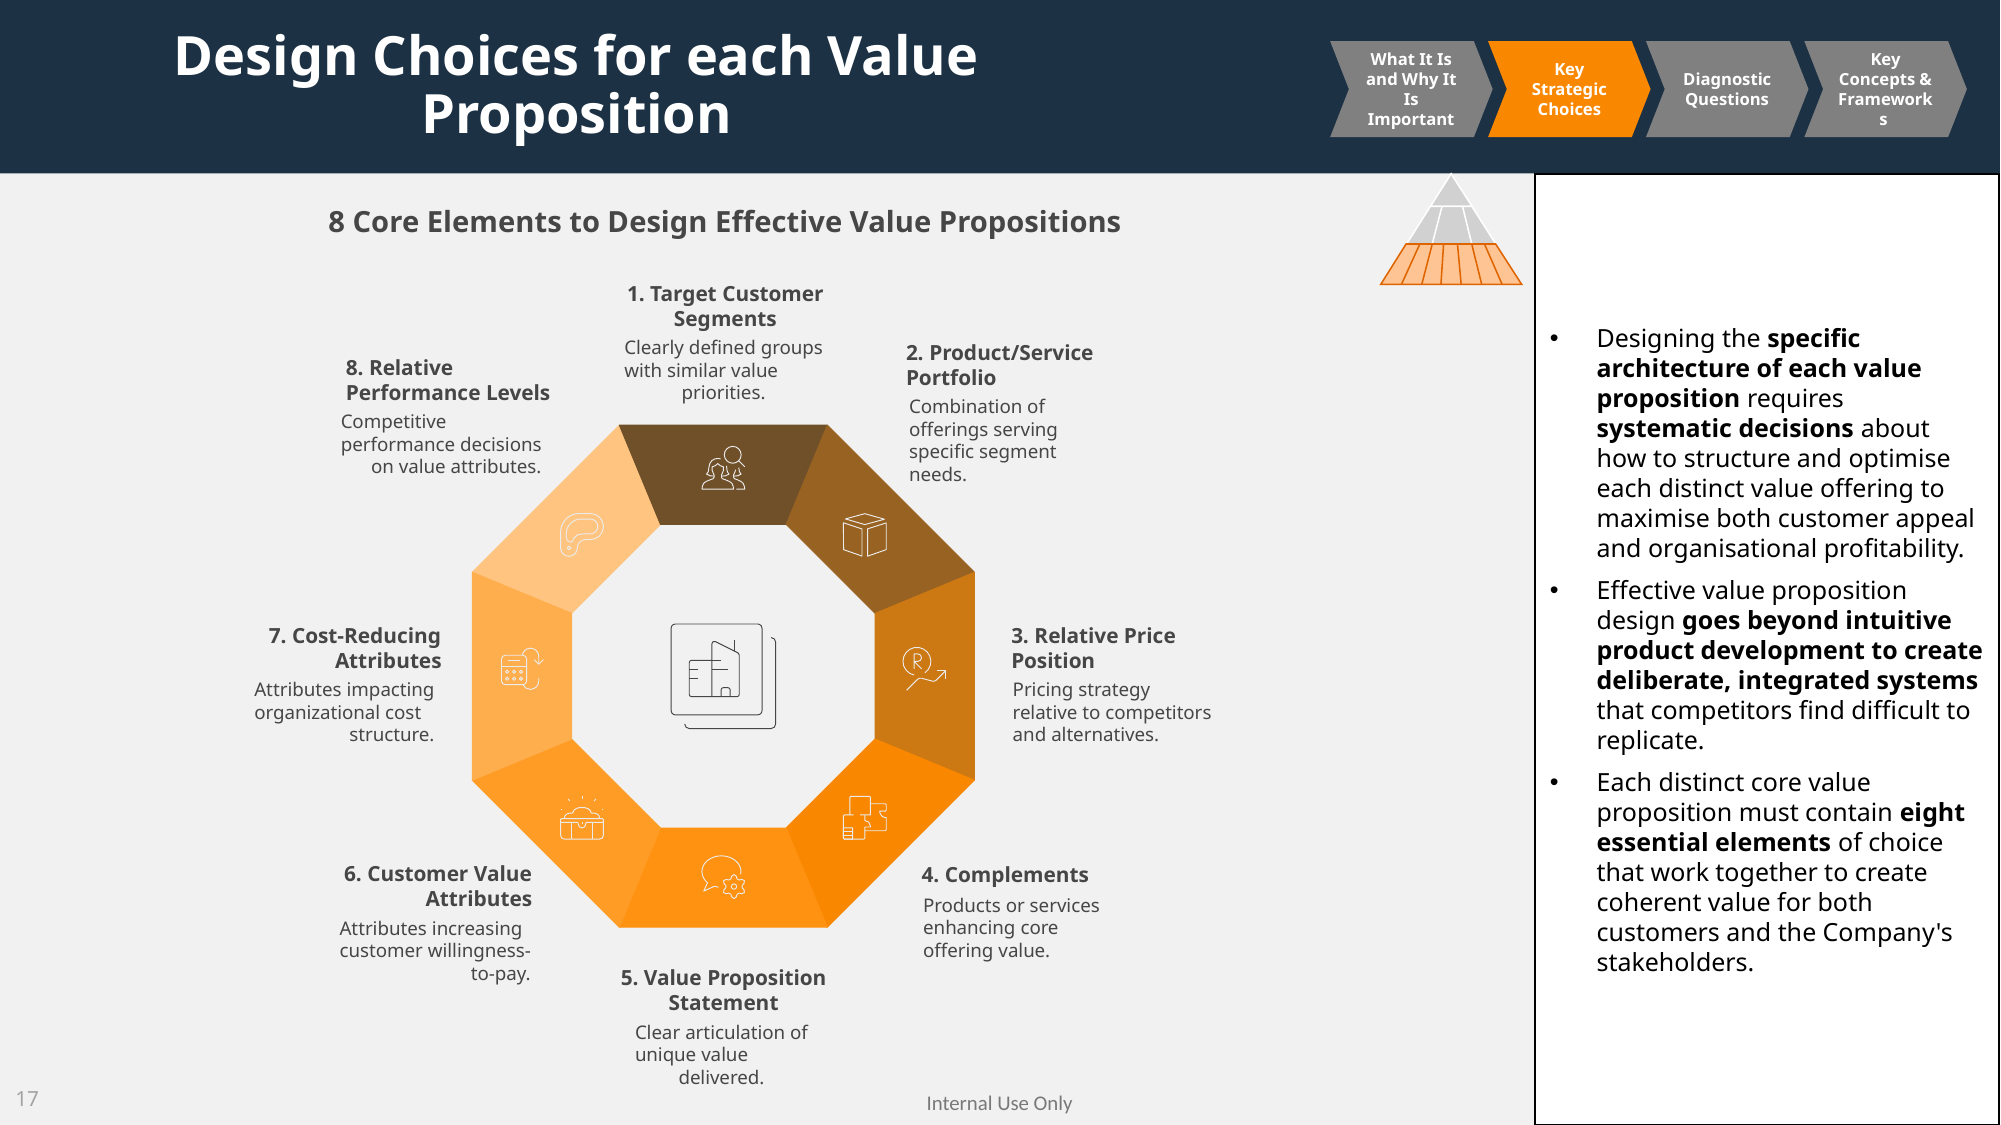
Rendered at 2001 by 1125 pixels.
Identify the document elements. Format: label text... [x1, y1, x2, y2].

text_box Pricing strategy relative to competitors and alternatives. [1012, 678, 1212, 746]
text_box Diagnostic Questions [1643, 39, 1811, 139]
text_box [671, 623, 776, 729]
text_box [874, 571, 975, 738]
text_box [471, 424, 661, 614]
text_box Key Concepts & Frameworks [1802, 39, 1969, 139]
text_box 4. Complements [975, 862, 1089, 888]
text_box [471, 738, 661, 928]
text_box Clearly defined groups with similar value priorities. [624, 335, 823, 404]
text_box Attributes impacting organizational cost structure. [254, 678, 435, 746]
text_box Competitive performance decisions on value attributes. [340, 410, 542, 478]
text_box 8. Relative Performance Levels [345, 354, 550, 405]
text_box Clear articulation of unique value delivered. [635, 1020, 808, 1089]
text_box 8 Core Elements to Design Effective Value Propositions [328, 203, 1123, 239]
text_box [618, 424, 785, 525]
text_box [1380, 173, 1523, 285]
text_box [471, 571, 573, 781]
text_box 6. Customer Value Attributes [344, 860, 471, 911]
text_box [785, 738, 975, 928]
text_box Products or services enhancing core offering value. [923, 893, 1100, 961]
title Design Choices for each Value Proposition [22, 20, 1131, 153]
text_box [661, 827, 828, 928]
text_box What It Is and Why It Is Important [1327, 39, 1495, 139]
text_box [785, 424, 975, 614]
text_box Key Strategic Choices [1485, 39, 1653, 139]
text_box 3. Relative Price Position [1011, 622, 1176, 673]
text_box Combination of offerings serving specific segment needs. [909, 395, 1058, 486]
text_box Designing the specific architecture of each value proposition requires systematic decisions about how to structure and optimise each distinct value offering to maximise both customer appeal and organisational profitability. Effective value proposition design goes beyond intuitive product development to create deliberate, integrated systems that competitors find difficult to replicate. Each distinct core value proposition must contain eight essential elements of choice that work together to create coherent value for both customers and the Company's stakeholders. [1533, 172, 2000, 1125]
text_box 2. Product/Service Portfolio [906, 339, 1094, 390]
text_box Attributes increasing customer willingness- to-pay. [339, 916, 531, 984]
text_box 5. Value Proposition Statement [620, 964, 827, 1015]
text_box 1. Target Customer Segments [626, 280, 824, 331]
text_box 7. Cost-Reducing Attributes [269, 622, 442, 673]
